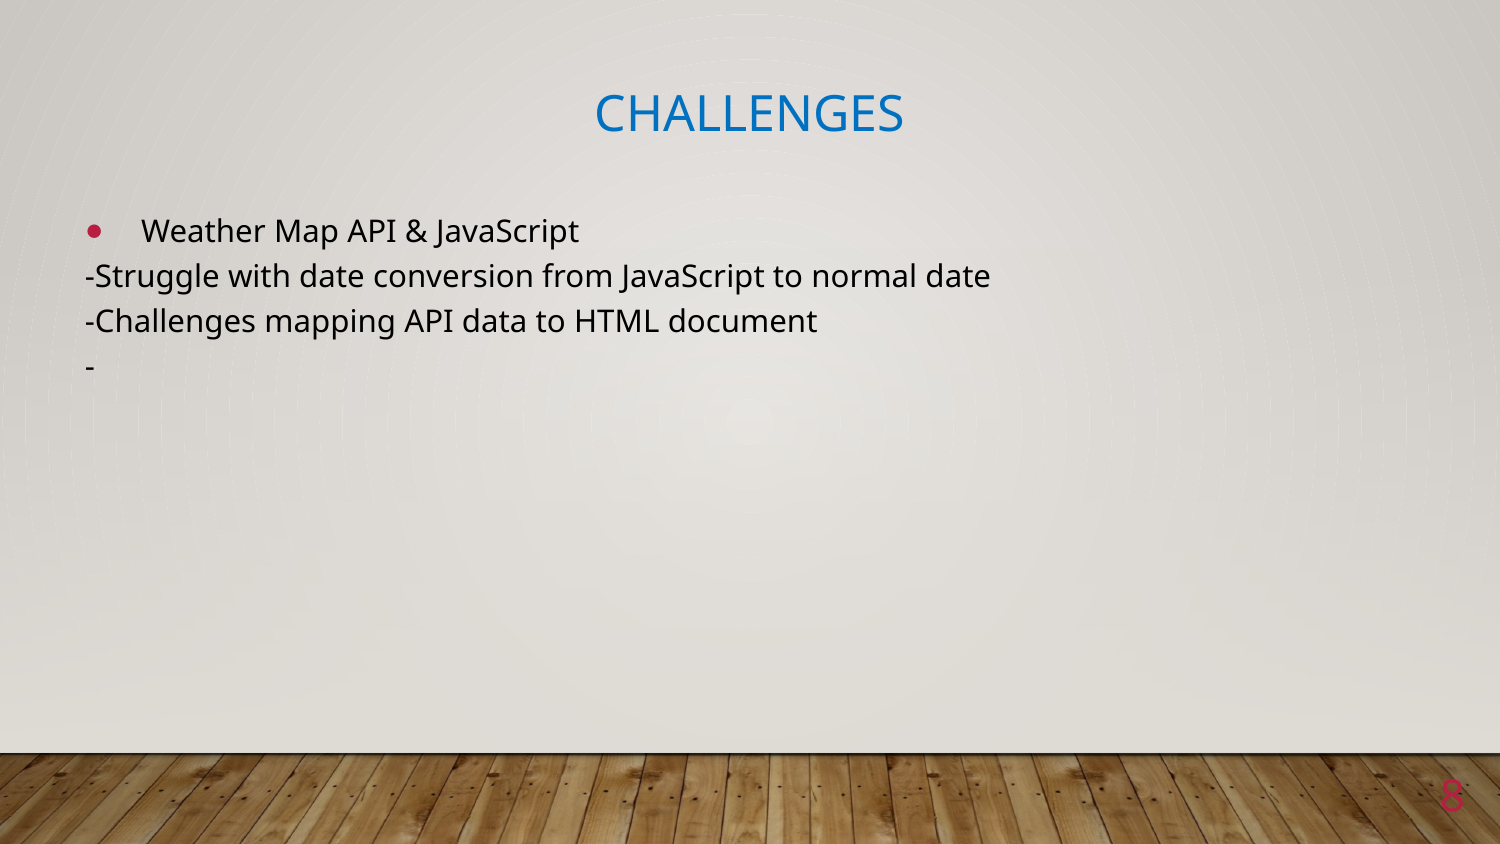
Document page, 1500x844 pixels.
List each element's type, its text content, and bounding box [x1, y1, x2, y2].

slide_number 8 [1389, 764, 1480, 830]
title CHALLENGES [51, 72, 1449, 167]
list Weather Map API & JavaScript -Struggle with date conversion from JavaScript to normal date -Challenges mapping API data to HTML document - [51, 189, 1449, 750]
picture [0, 753, 1500, 844]
